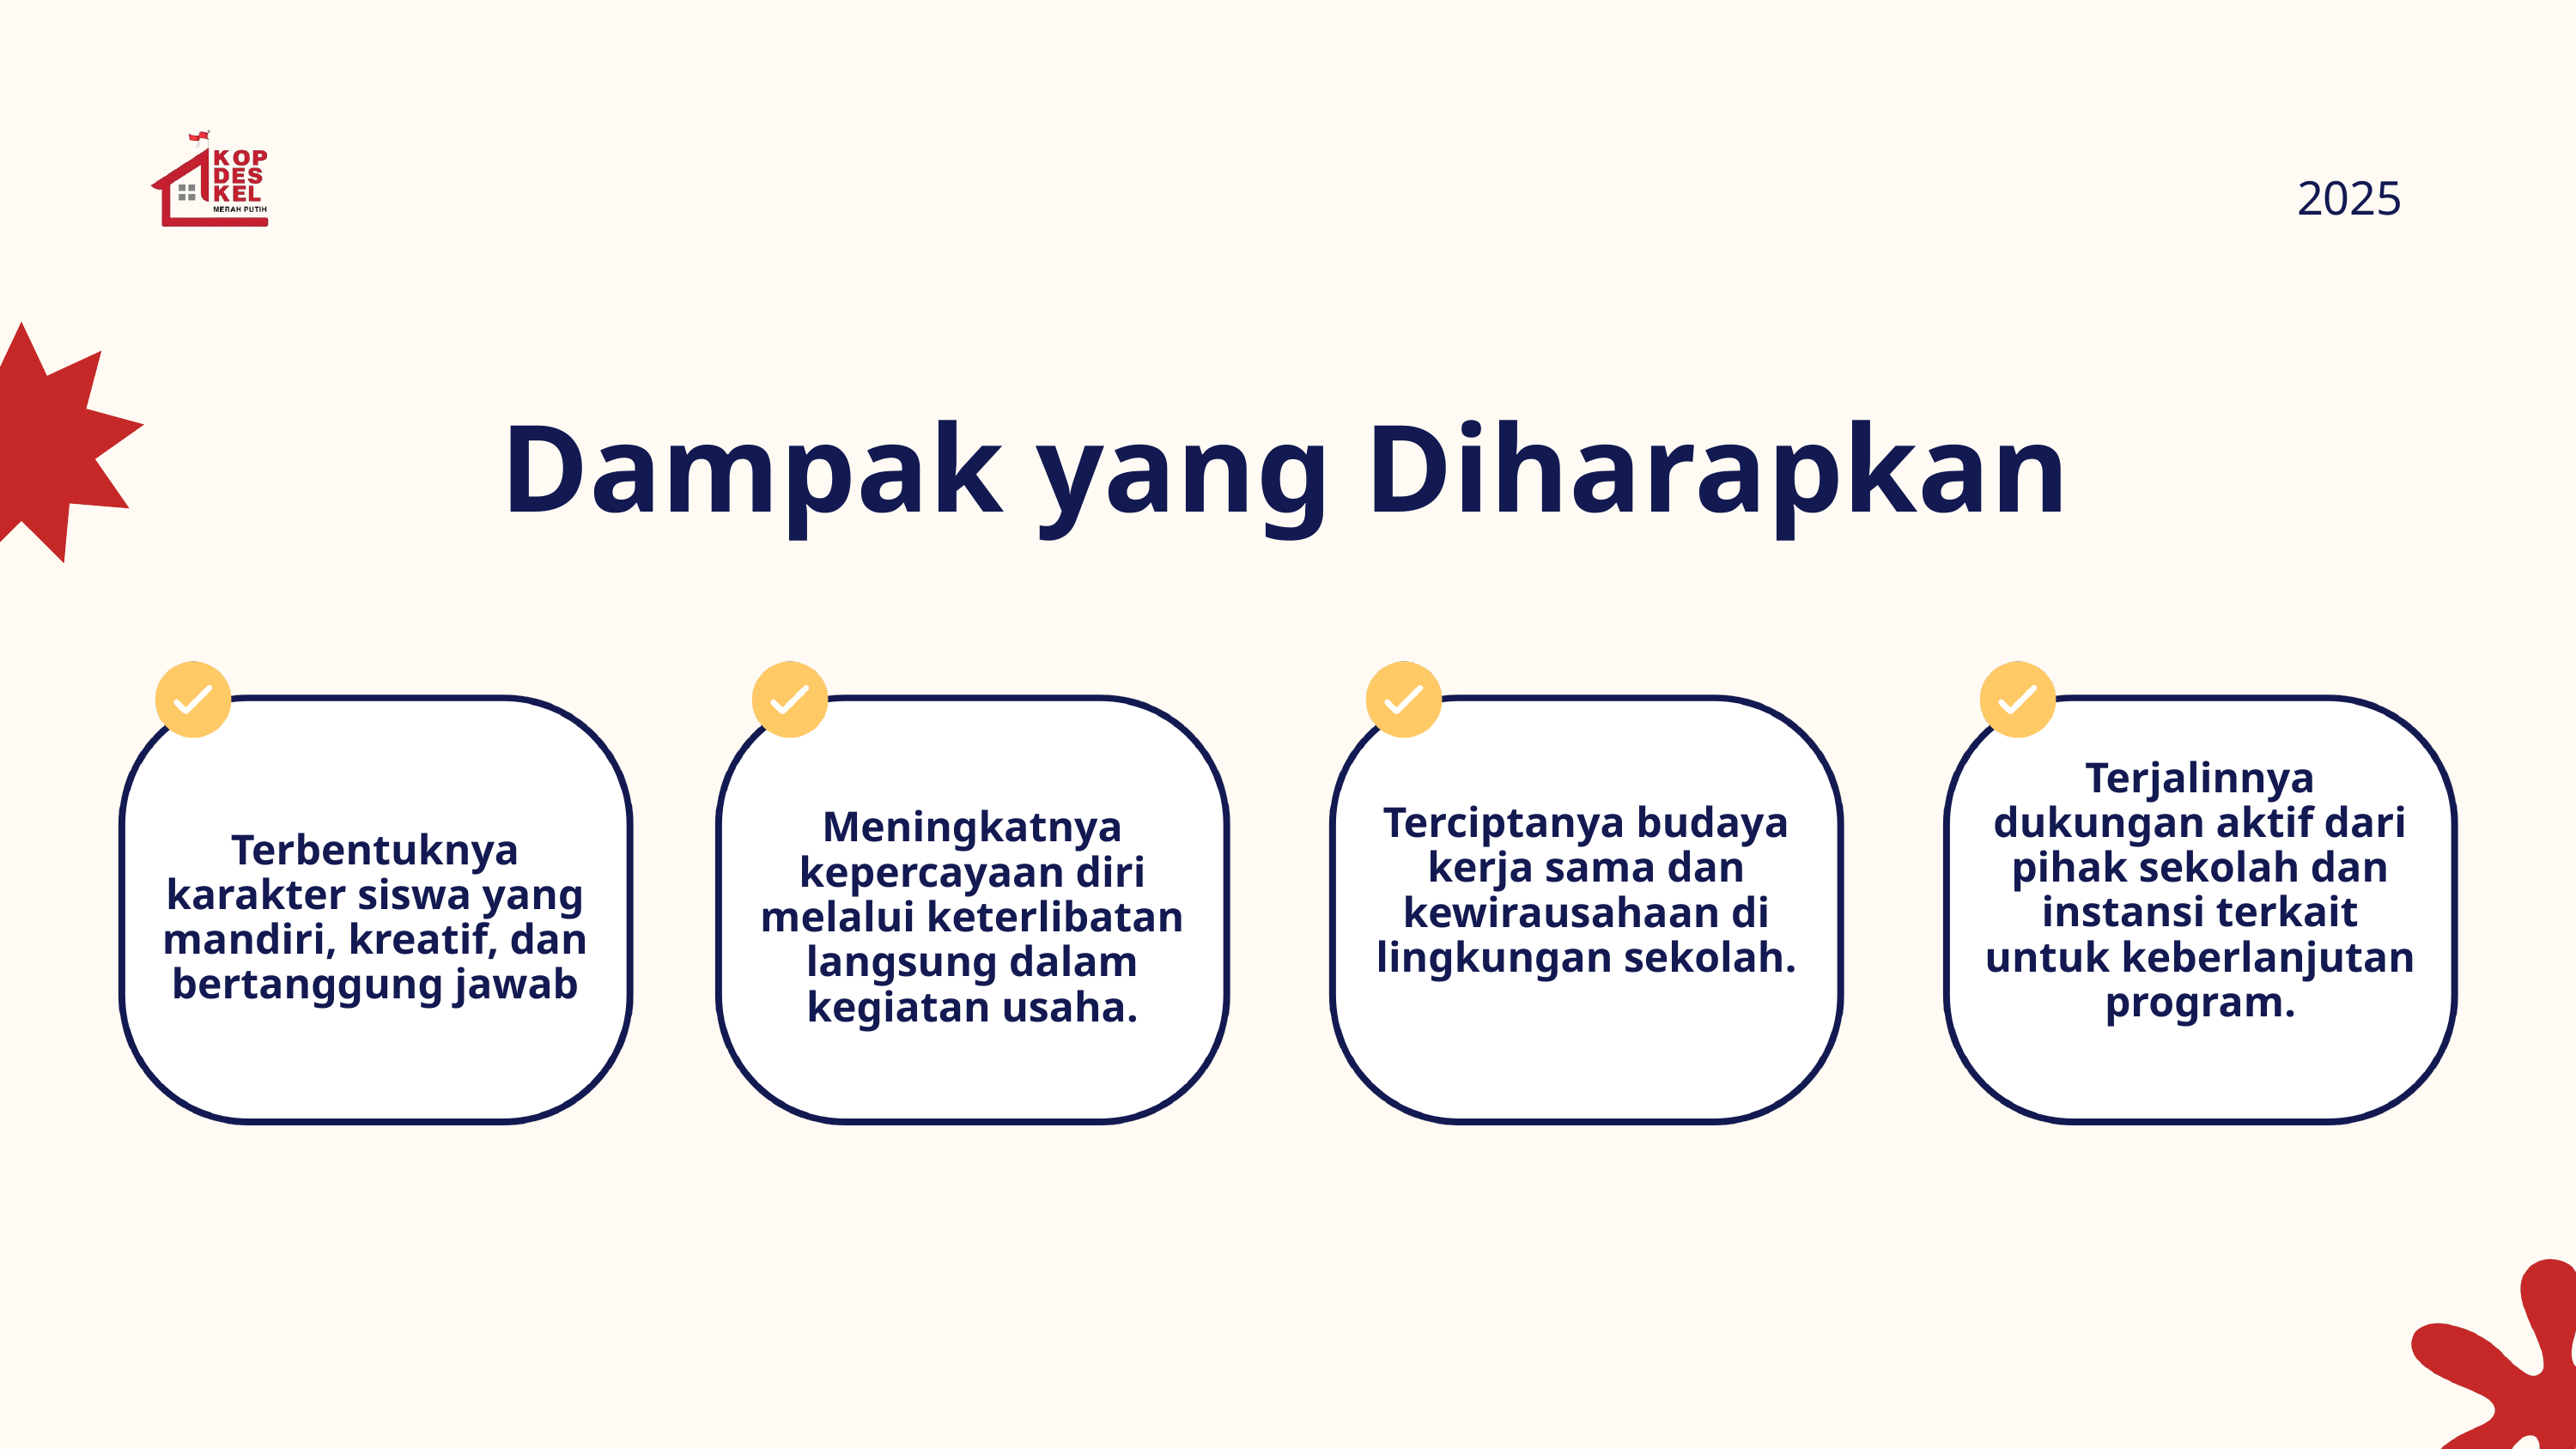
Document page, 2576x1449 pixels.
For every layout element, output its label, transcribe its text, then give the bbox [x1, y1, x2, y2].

text_box Terjalinnya dukungan aktif dari pihak sekolah dan instansi terkait untuk keberlanjutan program. [1974, 755, 2427, 1026]
text_box Terciptanya budaya kerja sama dan kewirausahaan di lingkungan sekolah. [1364, 800, 1808, 981]
text_box Meningkatnya kepercayaan diri melalui keterlibatan langsung dalam kegiatan usaha. [744, 805, 1202, 1030]
picture [131, 125, 301, 239]
text_box 2025 [2297, 159, 2433, 225]
text_box [109, 652, 642, 1135]
text_box [1934, 652, 2467, 1135]
text_box [706, 652, 1239, 1135]
text_box [2392, 1250, 2576, 1449]
text_box [1320, 652, 1853, 1135]
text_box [0, 312, 155, 573]
text_box Terbentuknya karakter siswa yang mandiri, kreatif, dan bertanggung jawab [155, 828, 597, 1008]
text_box Dampak yang Diharapkan [500, 367, 2254, 537]
